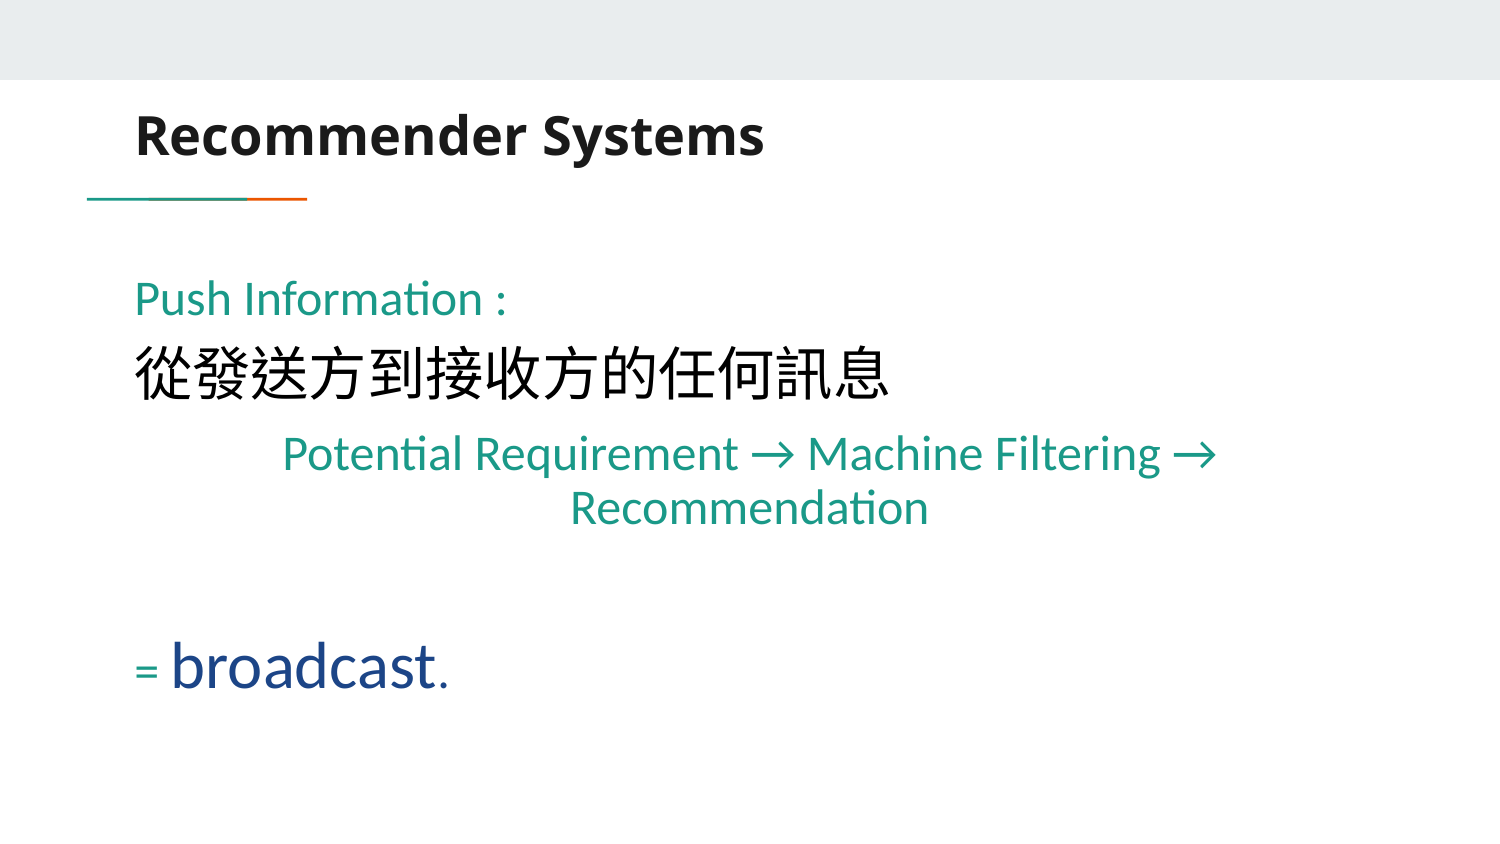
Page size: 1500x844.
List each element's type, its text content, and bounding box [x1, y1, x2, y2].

list Push Information : 從發送方到接收方的任何訊息 Potential Requirement → Machine Filtering → Recommendation = broadcast. [119, 257, 1381, 629]
title Recommender Systems [119, 86, 1381, 175]
